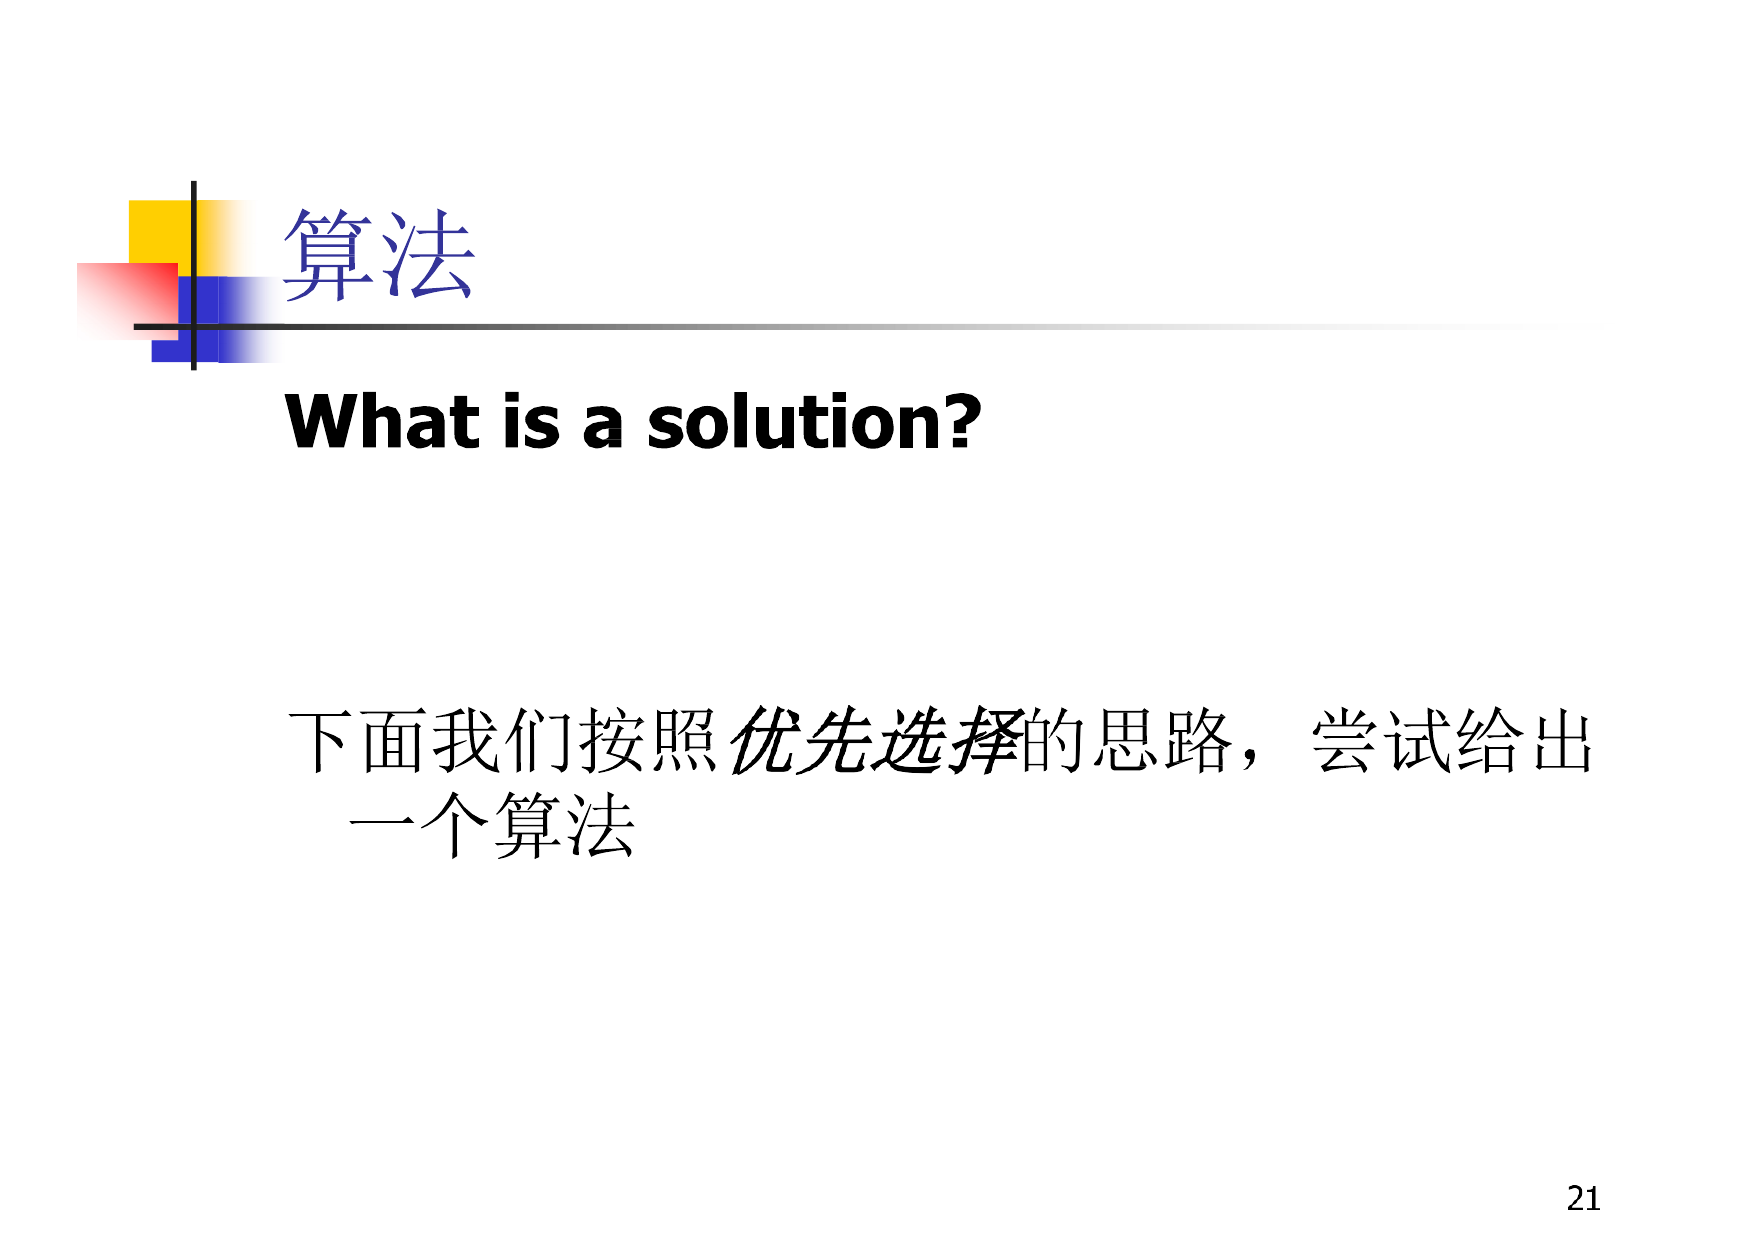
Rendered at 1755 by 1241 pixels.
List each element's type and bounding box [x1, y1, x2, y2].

text_box [1458, 758, 1483, 770]
text_box [1313, 742, 1375, 773]
text_box [1456, 708, 1485, 756]
text_box [363, 391, 401, 448]
text_box [656, 708, 678, 755]
text_box [1568, 1185, 1600, 1210]
text_box [382, 225, 416, 296]
text_box [1118, 743, 1131, 757]
text_box [686, 405, 728, 449]
text_box [529, 720, 537, 773]
picture [197, 200, 1615, 363]
text_box [1476, 706, 1524, 741]
text_box [452, 812, 460, 860]
text_box [671, 754, 681, 771]
text_box [687, 754, 697, 770]
text_box [391, 211, 406, 230]
text_box [408, 208, 476, 299]
text_box [1144, 750, 1157, 765]
text_box [1403, 707, 1451, 774]
text_box [1110, 747, 1147, 771]
text_box [548, 713, 571, 773]
text_box [755, 391, 938, 449]
text_box [578, 707, 645, 774]
text_box [649, 406, 684, 449]
picture [319, 268, 337, 279]
picture [730, 705, 1084, 775]
text_box [1164, 710, 1194, 769]
text_box [407, 406, 445, 449]
text_box [583, 406, 622, 449]
text_box [952, 437, 968, 448]
text_box [1389, 710, 1400, 726]
text_box [1093, 749, 1103, 766]
text_box [1322, 732, 1366, 739]
text_box [1484, 744, 1515, 774]
picture [1243, 749, 1256, 770]
text_box [534, 709, 544, 723]
text_box [505, 391, 519, 402]
picture [77, 263, 191, 363]
text_box [282, 208, 374, 302]
text_box [677, 708, 714, 752]
text_box [505, 407, 518, 448]
text_box [432, 706, 500, 773]
text_box [653, 755, 663, 771]
text_box [449, 395, 479, 449]
text_box [288, 709, 352, 774]
text_box [421, 791, 489, 829]
text_box [1383, 732, 1410, 771]
text_box [946, 393, 981, 434]
text_box [1535, 707, 1591, 773]
text_box [494, 791, 561, 860]
text_box [505, 707, 528, 773]
text_box [703, 754, 716, 772]
text_box [359, 707, 427, 774]
text_box [1188, 706, 1232, 774]
text_box [525, 406, 560, 449]
text_box [349, 816, 415, 824]
text_box [734, 392, 747, 448]
text_box [567, 791, 635, 857]
text_box [1103, 708, 1150, 747]
text_box [1312, 706, 1377, 735]
text_box [284, 394, 358, 448]
